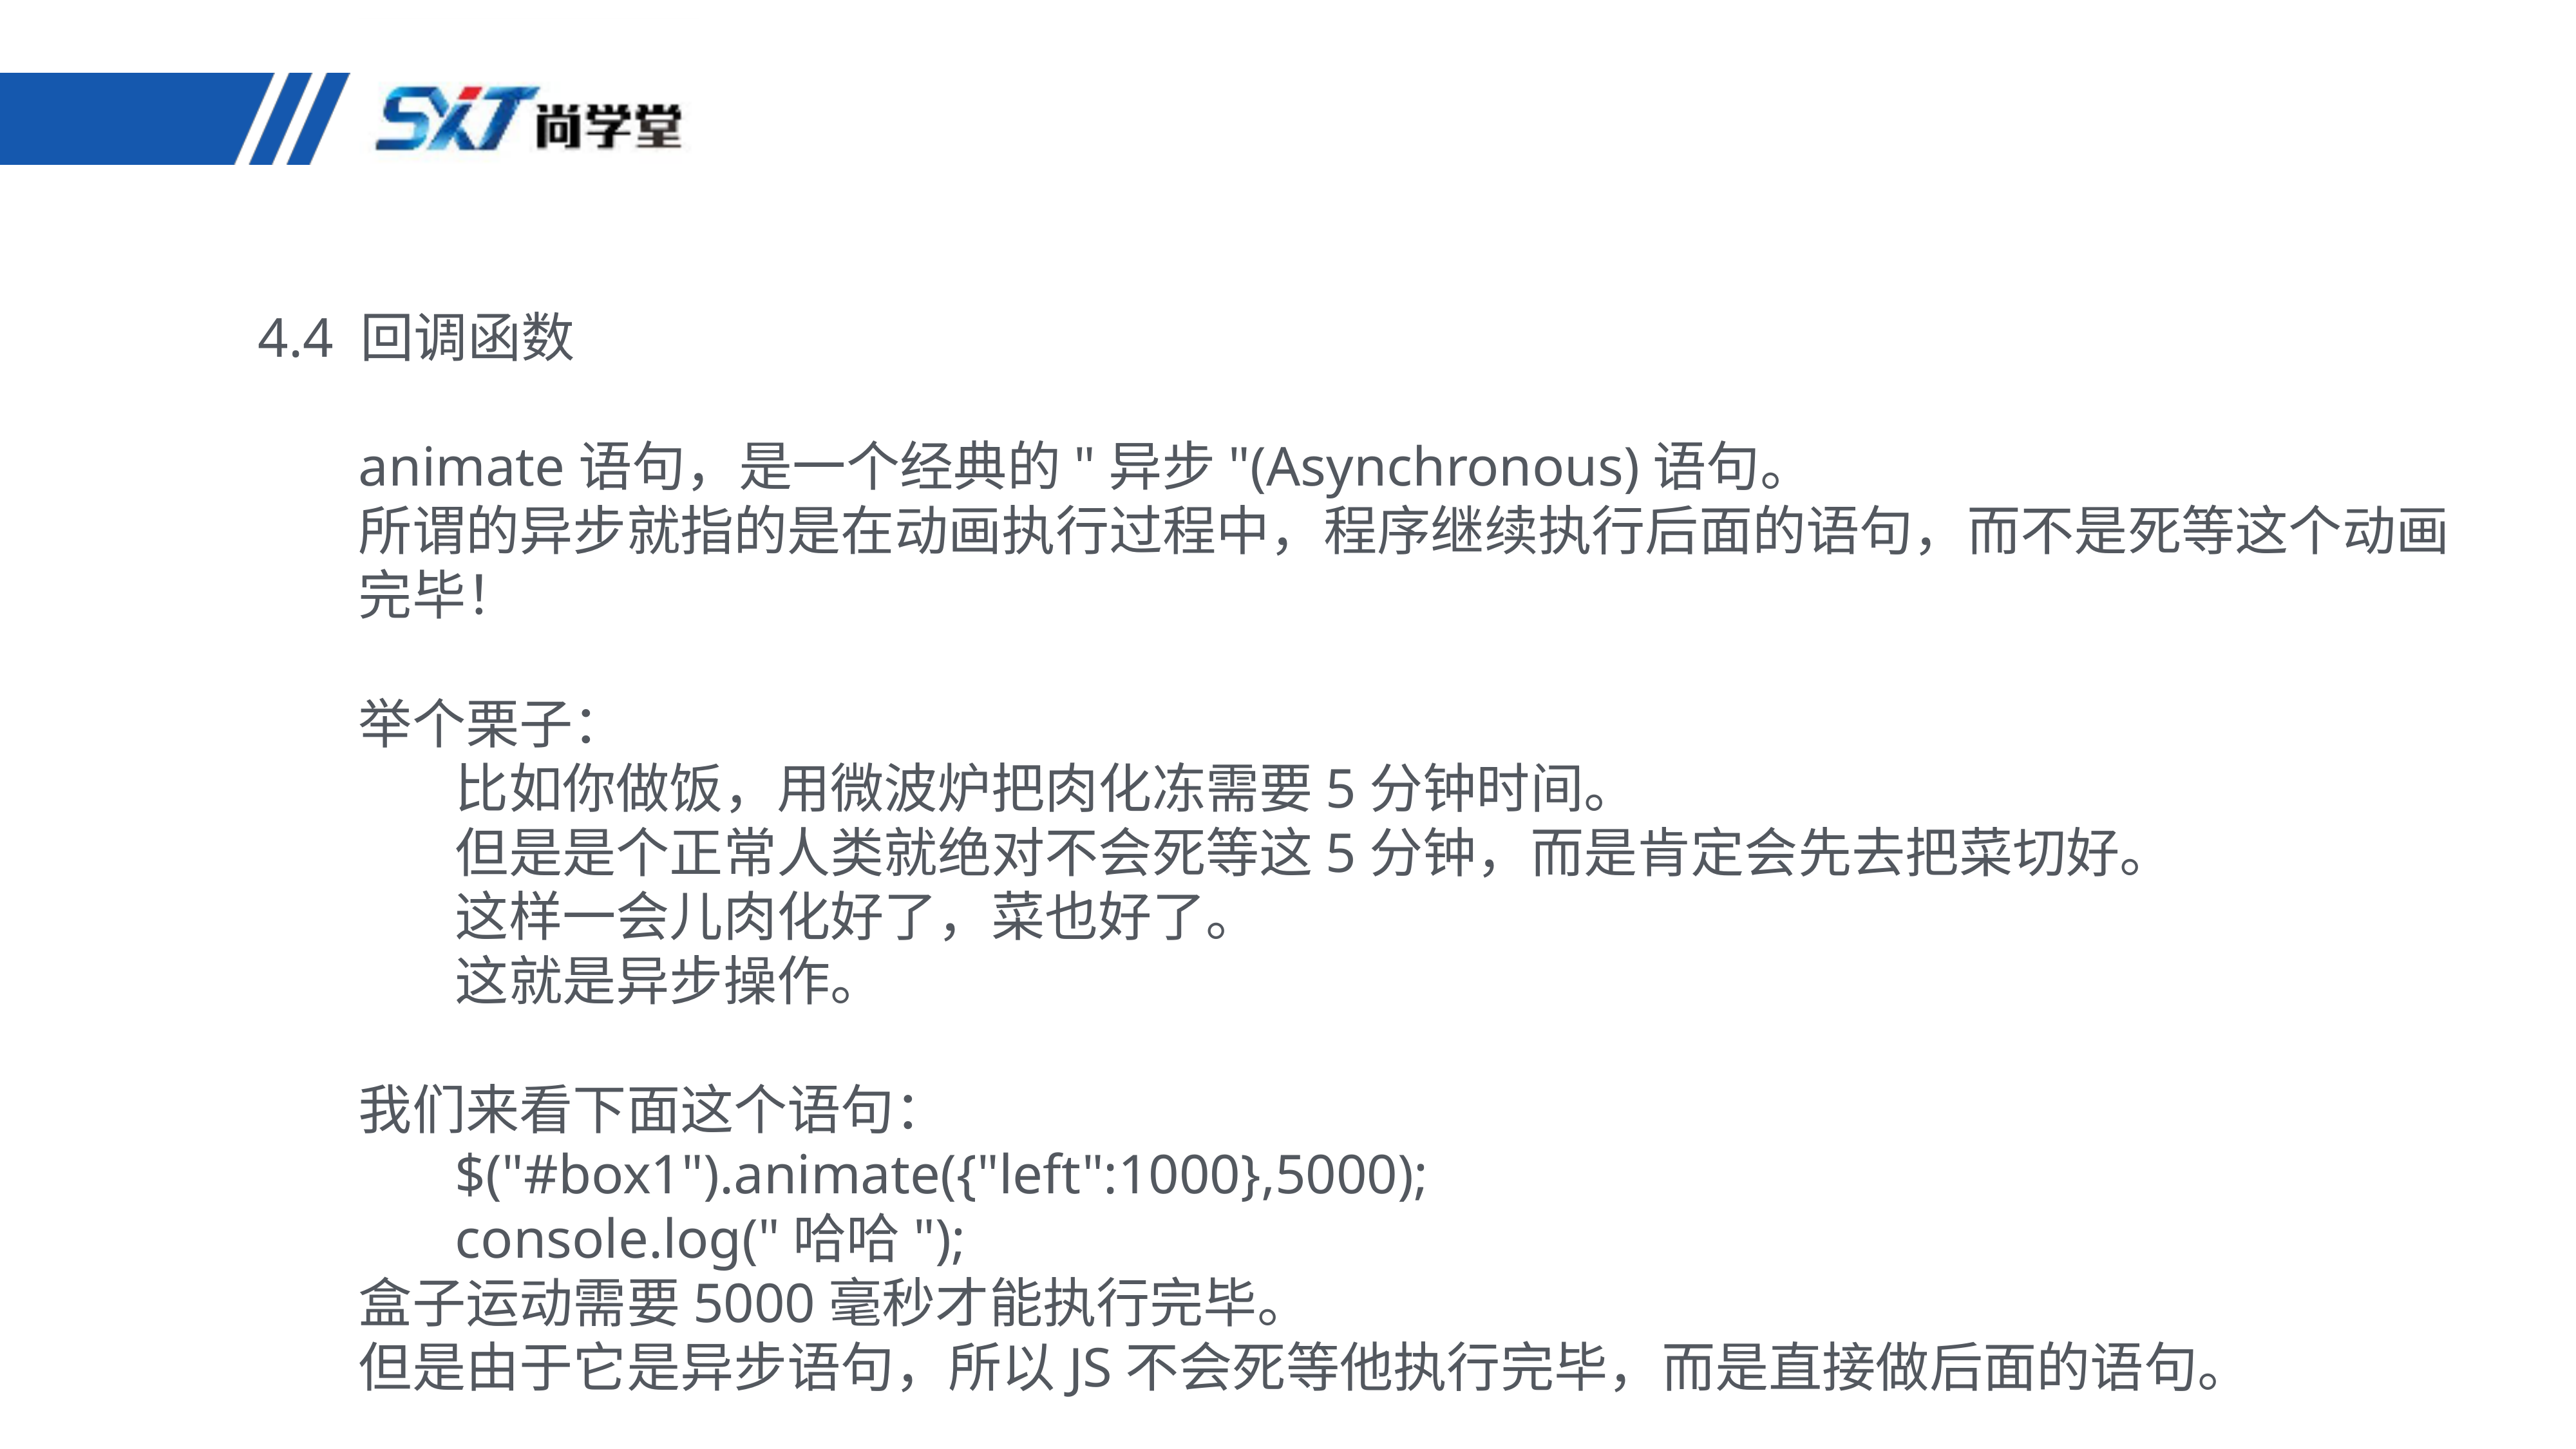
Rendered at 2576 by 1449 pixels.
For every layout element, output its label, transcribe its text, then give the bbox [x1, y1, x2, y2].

text_box 4.4 回调函数 animate语句，是一个经典的"异步"(Asynchronous)语句。 所谓的异步就指的是在动画执行过程中，程序继续执行后面的语句，而不是死等这个动画完毕！ 举个栗子： 比如你做饭，用微波炉把肉化冻需要5分钟时间。 但是是个正常人类就绝对不会死等这5分钟，而是肯定会先去把菜切好。 这样一会儿肉化好了，菜也好了。 这就是异步操作。 我们来看下面这个语句： $("#box1").animate({"left":1000},5000); console.log("哈哈"); 盒子运动需要5000毫秒才能执行完毕。 但是由于它是异步语句，所以JS不会死等他执行完毕，而是直接做后面的语句。 [200, 298, 2485, 1403]
picture [359, 17, 699, 242]
picture [0, 73, 350, 165]
